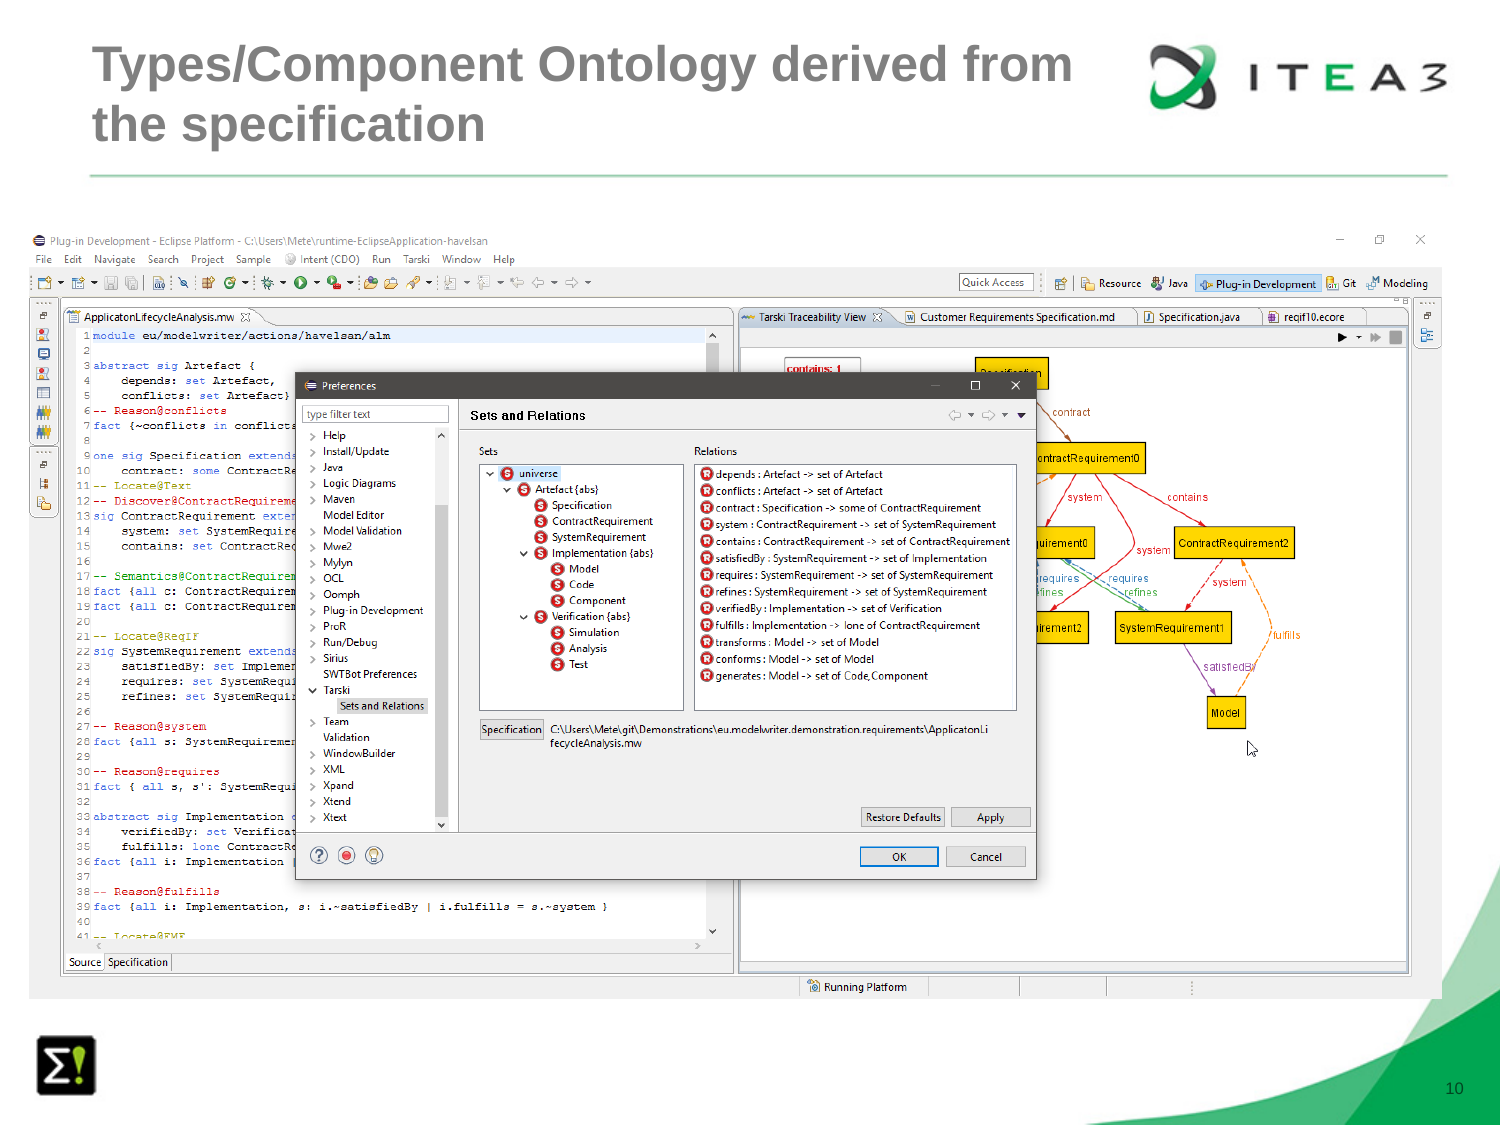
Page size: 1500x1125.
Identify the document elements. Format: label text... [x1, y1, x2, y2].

title Types/Component Ontology derived from the specification [76, 23, 1099, 160]
picture [0, 0, 1500, 1125]
